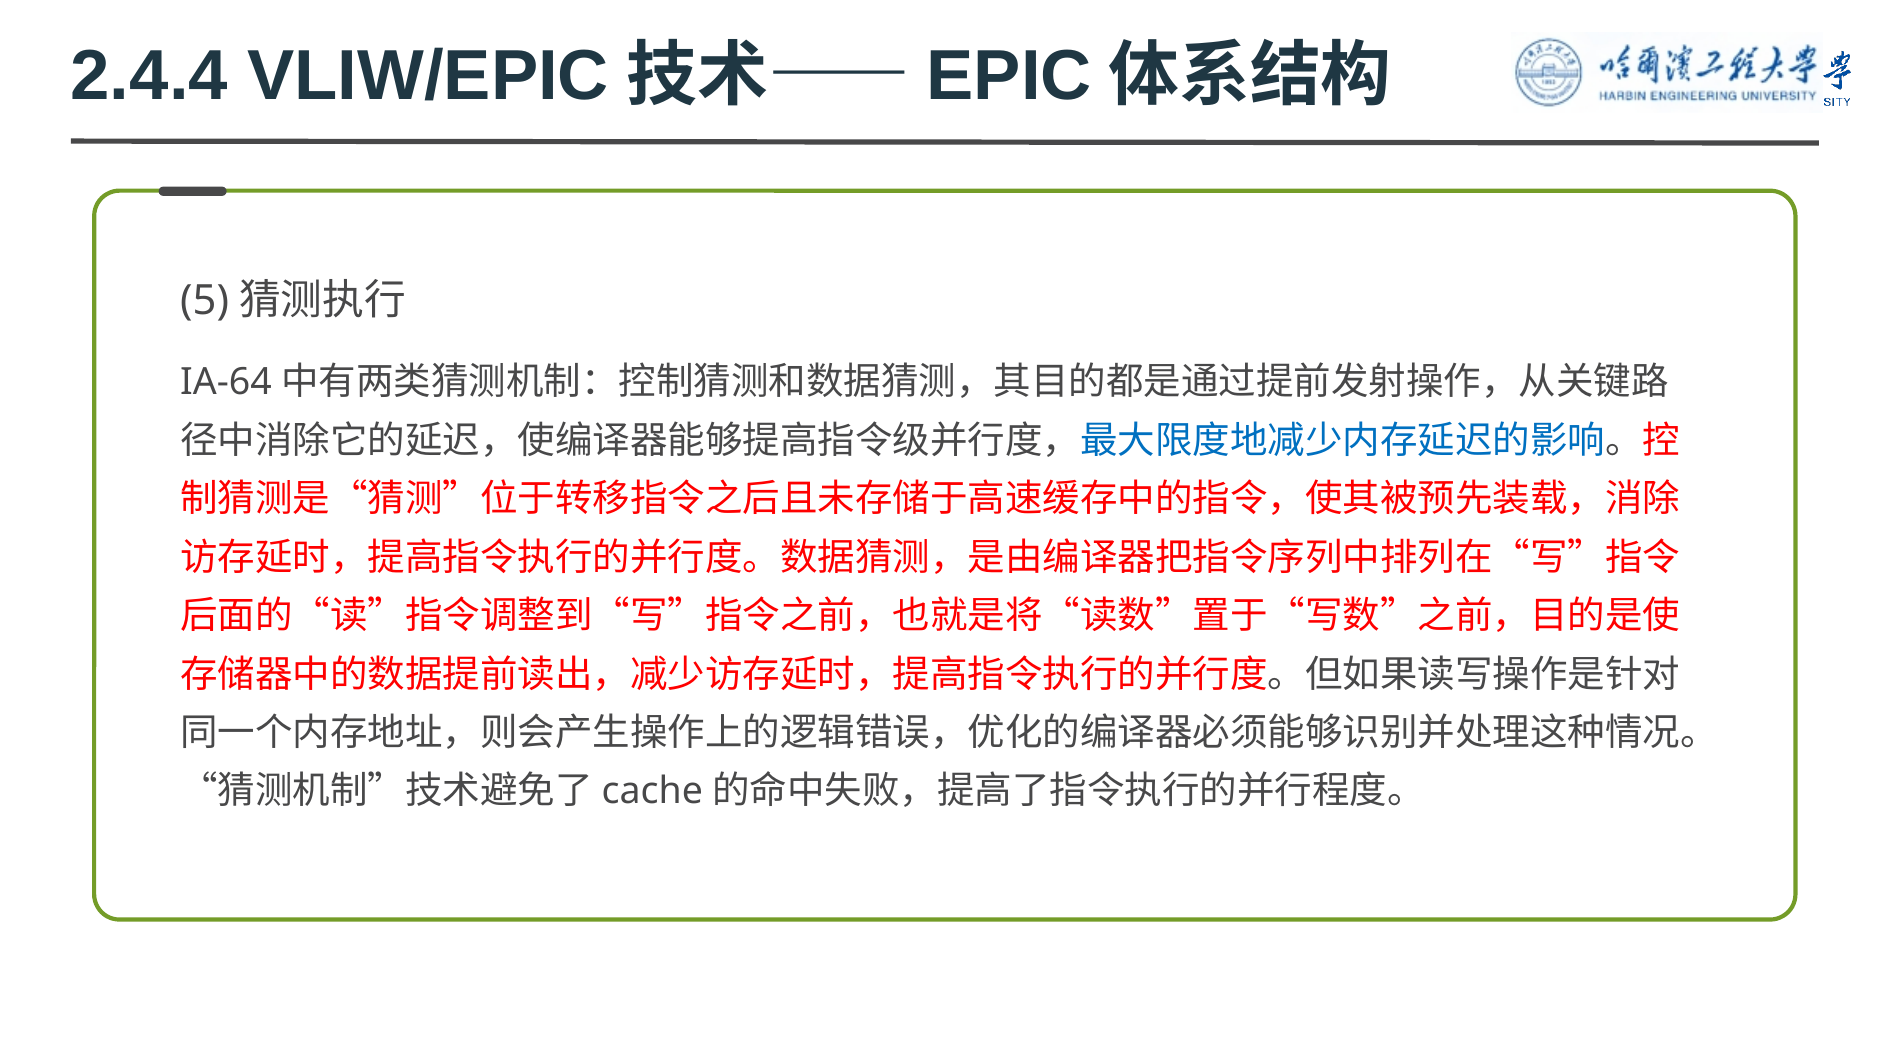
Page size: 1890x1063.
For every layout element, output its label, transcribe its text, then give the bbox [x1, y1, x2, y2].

text_box 2.4.4 VLIW/EPIC技术——EPIC体系结构 [70, 0, 1819, 140]
picture [1511, 28, 1865, 128]
text_box [92, 188, 1798, 922]
text_box [156, 184, 229, 199]
text_box (5)猜测执行 IA-64中有两类猜测机制：控制猜测和数据猜测，其目的都是通过提前发射操作，从关键路径中消除它的延迟，使编译器能够提高指令级并行度，最大限度地减少内存延迟的影响。控制猜测是“猜测”位于转移指令之后且未存储于高速缓存中的指令，使其被预先装载，消除访存延时，提高指令执行的并行度。数据猜测，是由编译器把指令序列中排列在“写”指令后面的“读”指令调整到“写”指令之前，也就是将“读数”置于“写数”之前，目的是使存储器中的数据提前读出，减少访存延时，提高指令执行的并行度。但如果读写操作是针对同一个内存地址，则会产生操作上的逻辑错误，优化的编译器必须能够识别并处理这种情况。“猜测机制”技术避免了cache的命中失败，提高了指令执行的并行程度。 [165, 250, 1716, 1063]
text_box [70, 140, 1820, 144]
